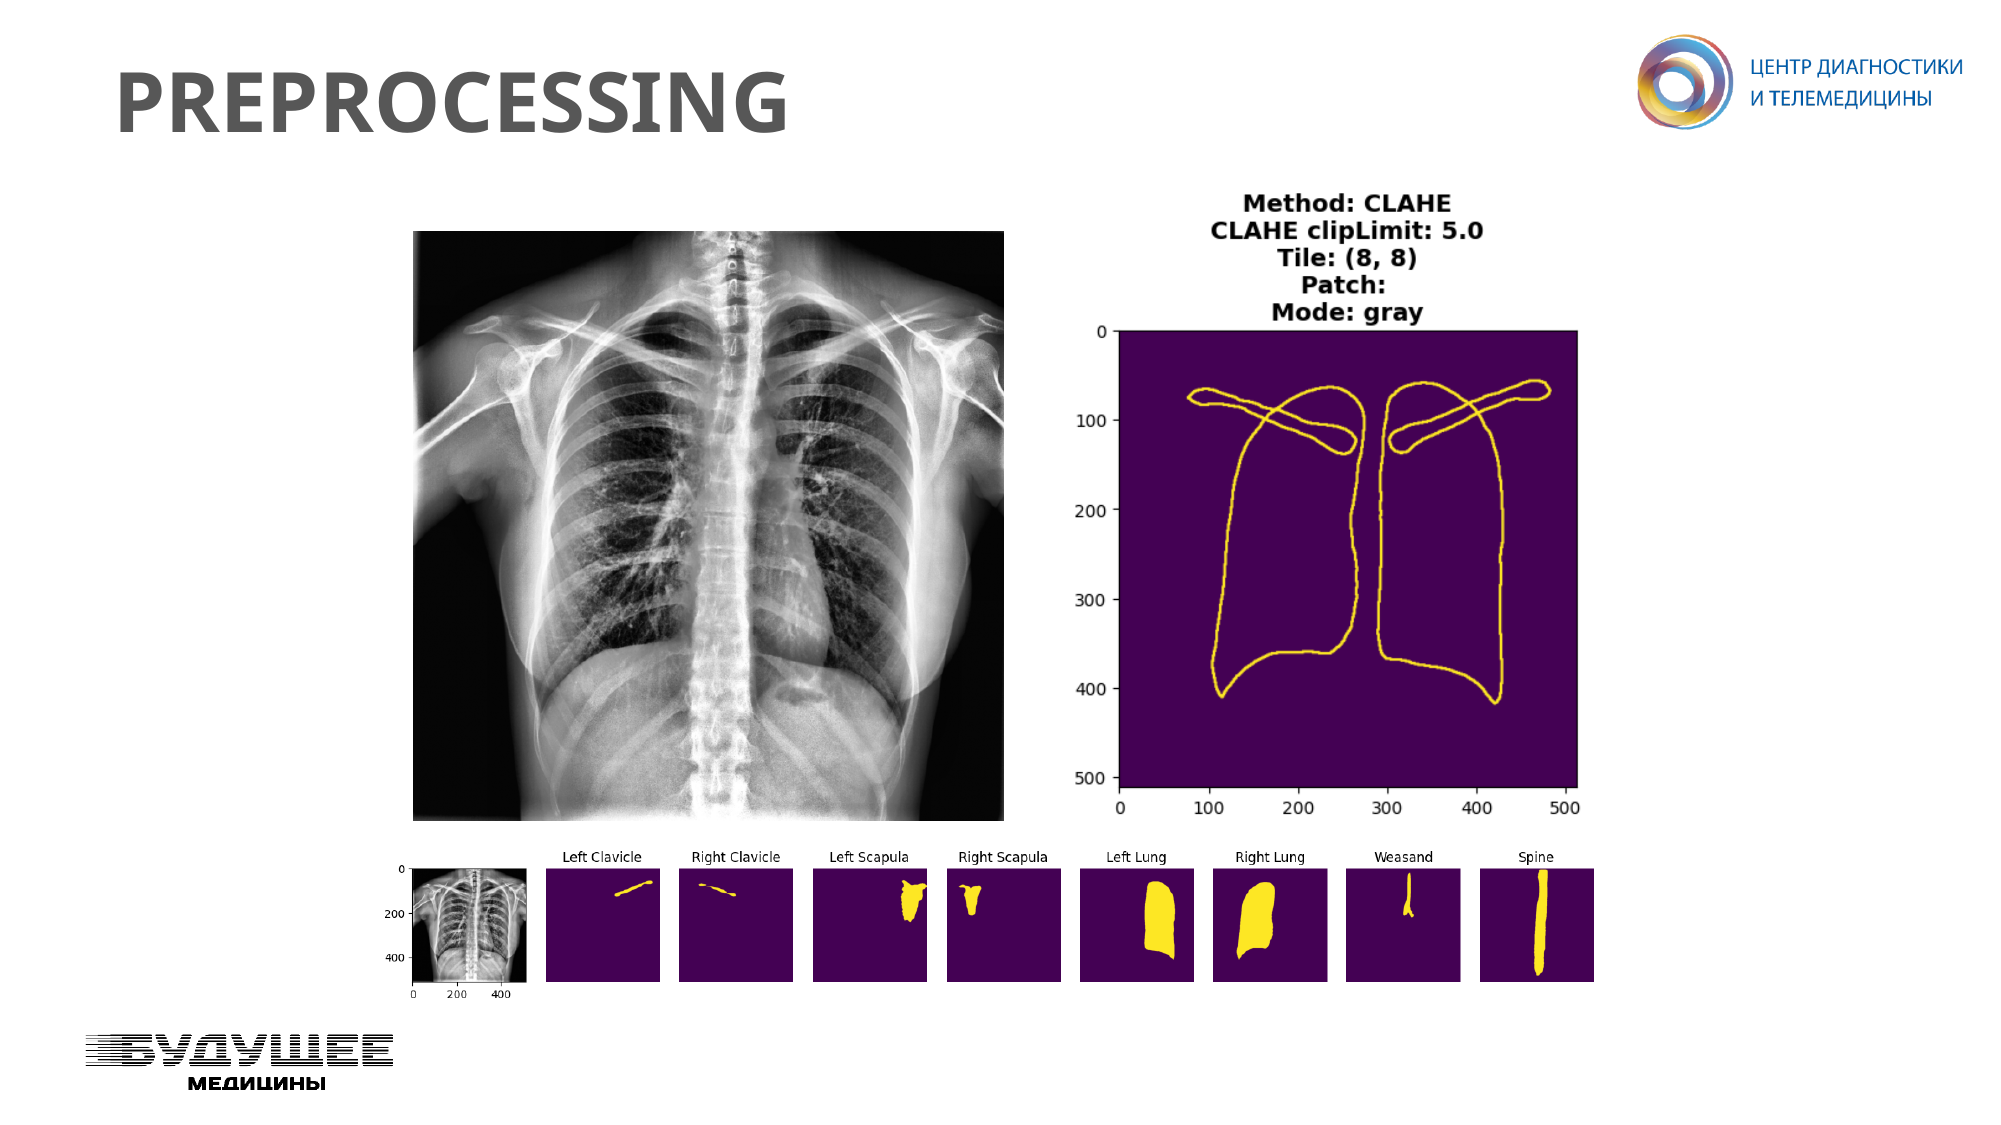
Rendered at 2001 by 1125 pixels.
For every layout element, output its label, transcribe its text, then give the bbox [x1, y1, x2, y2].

picture [1328, 843, 1602, 1008]
picture [48, 989, 436, 1125]
title PREPROCESSING [98, 17, 1526, 182]
picture [1062, 181, 1594, 829]
picture [1637, 34, 1965, 130]
picture [404, 228, 1011, 829]
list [376, 843, 1326, 1008]
